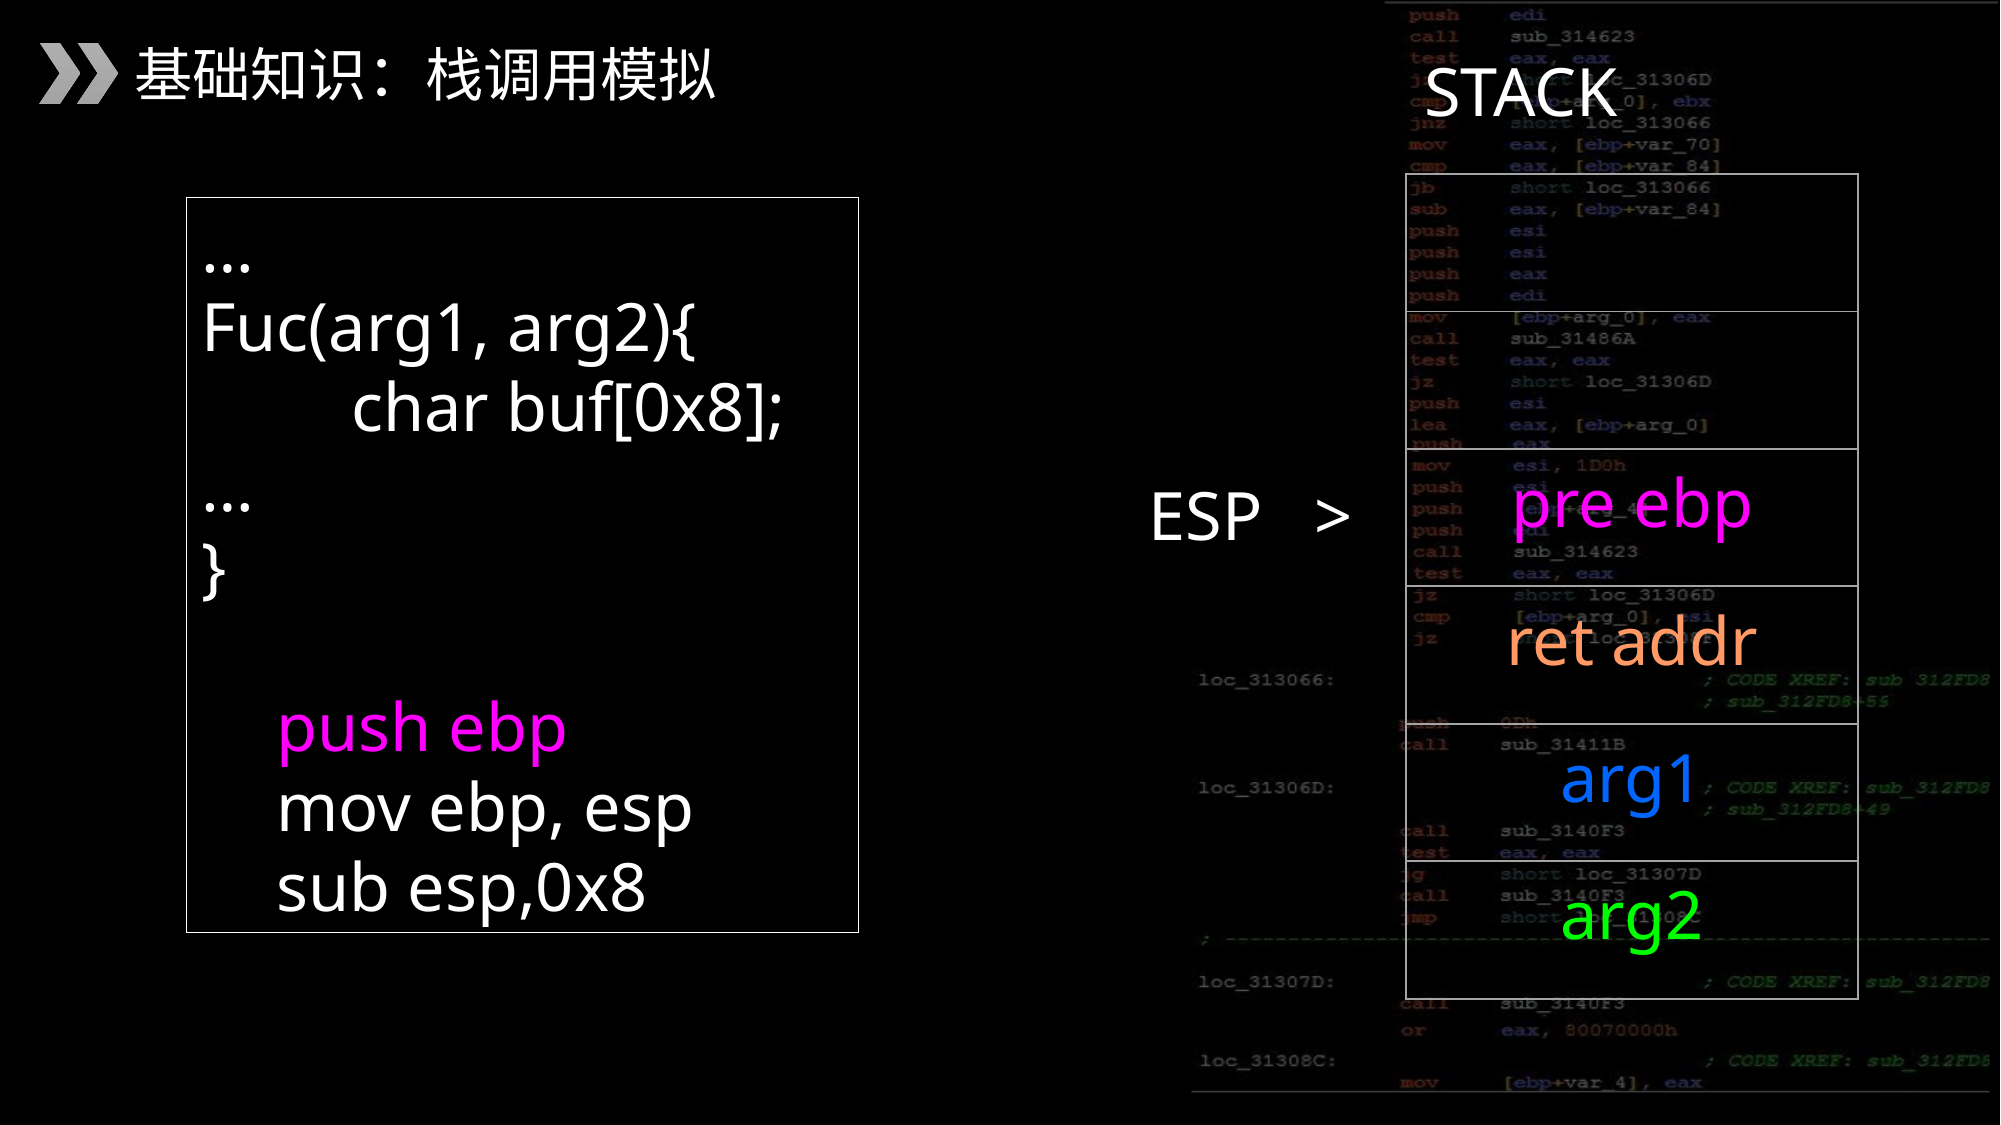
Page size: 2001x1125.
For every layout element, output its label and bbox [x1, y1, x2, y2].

picture [0, 0, 2000, 1125]
text_box [39, 42, 119, 104]
